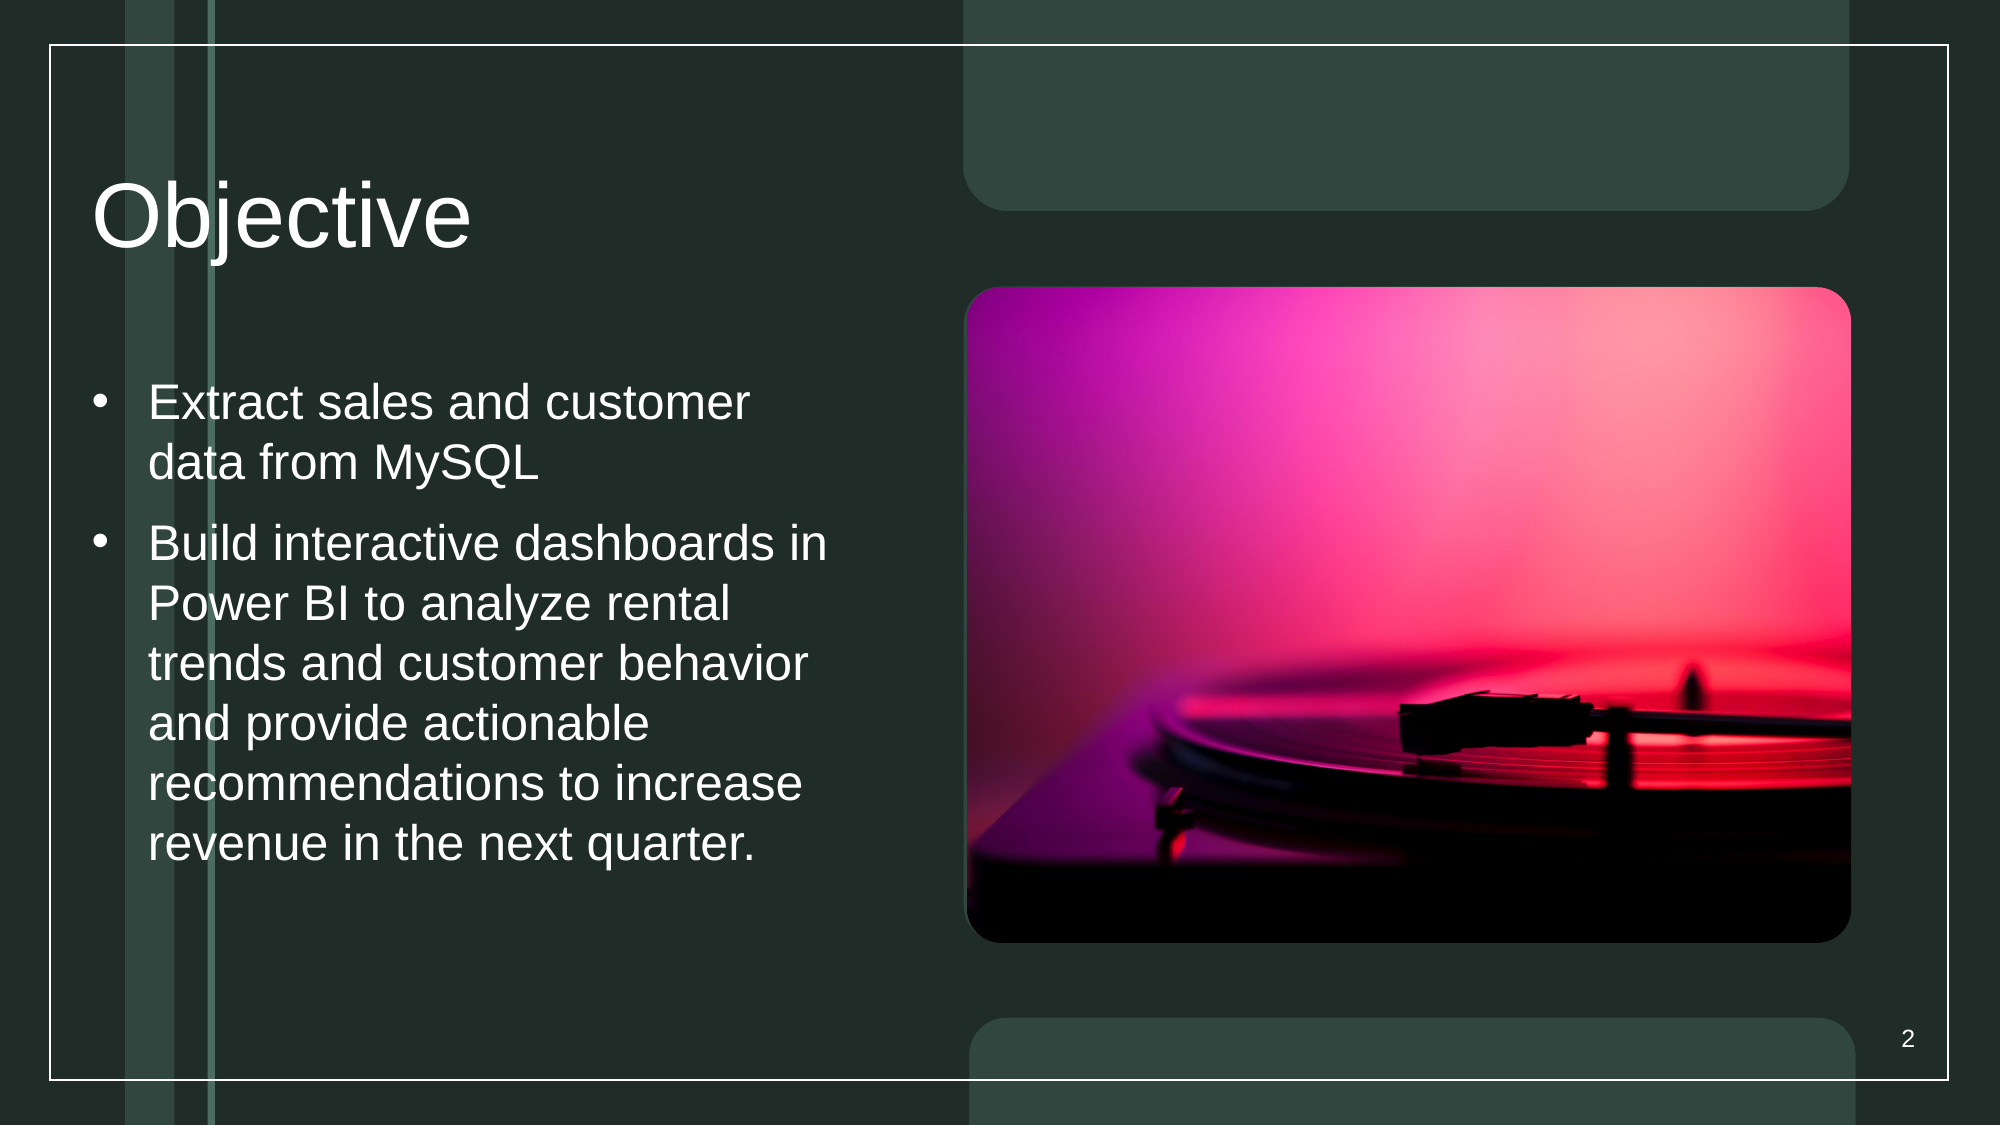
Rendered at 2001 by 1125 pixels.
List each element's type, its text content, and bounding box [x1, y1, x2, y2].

picture [966, 287, 1852, 943]
slide_number 2 [1791, 1008, 1931, 1068]
title Objective [76, 94, 870, 342]
list Extract sales and customer data from MySQL Build interactive dashboards in Power BI to analyze rental trends and customer behavior and provide actionable recommendations to increase revenue in the next quarter. [76, 362, 870, 943]
